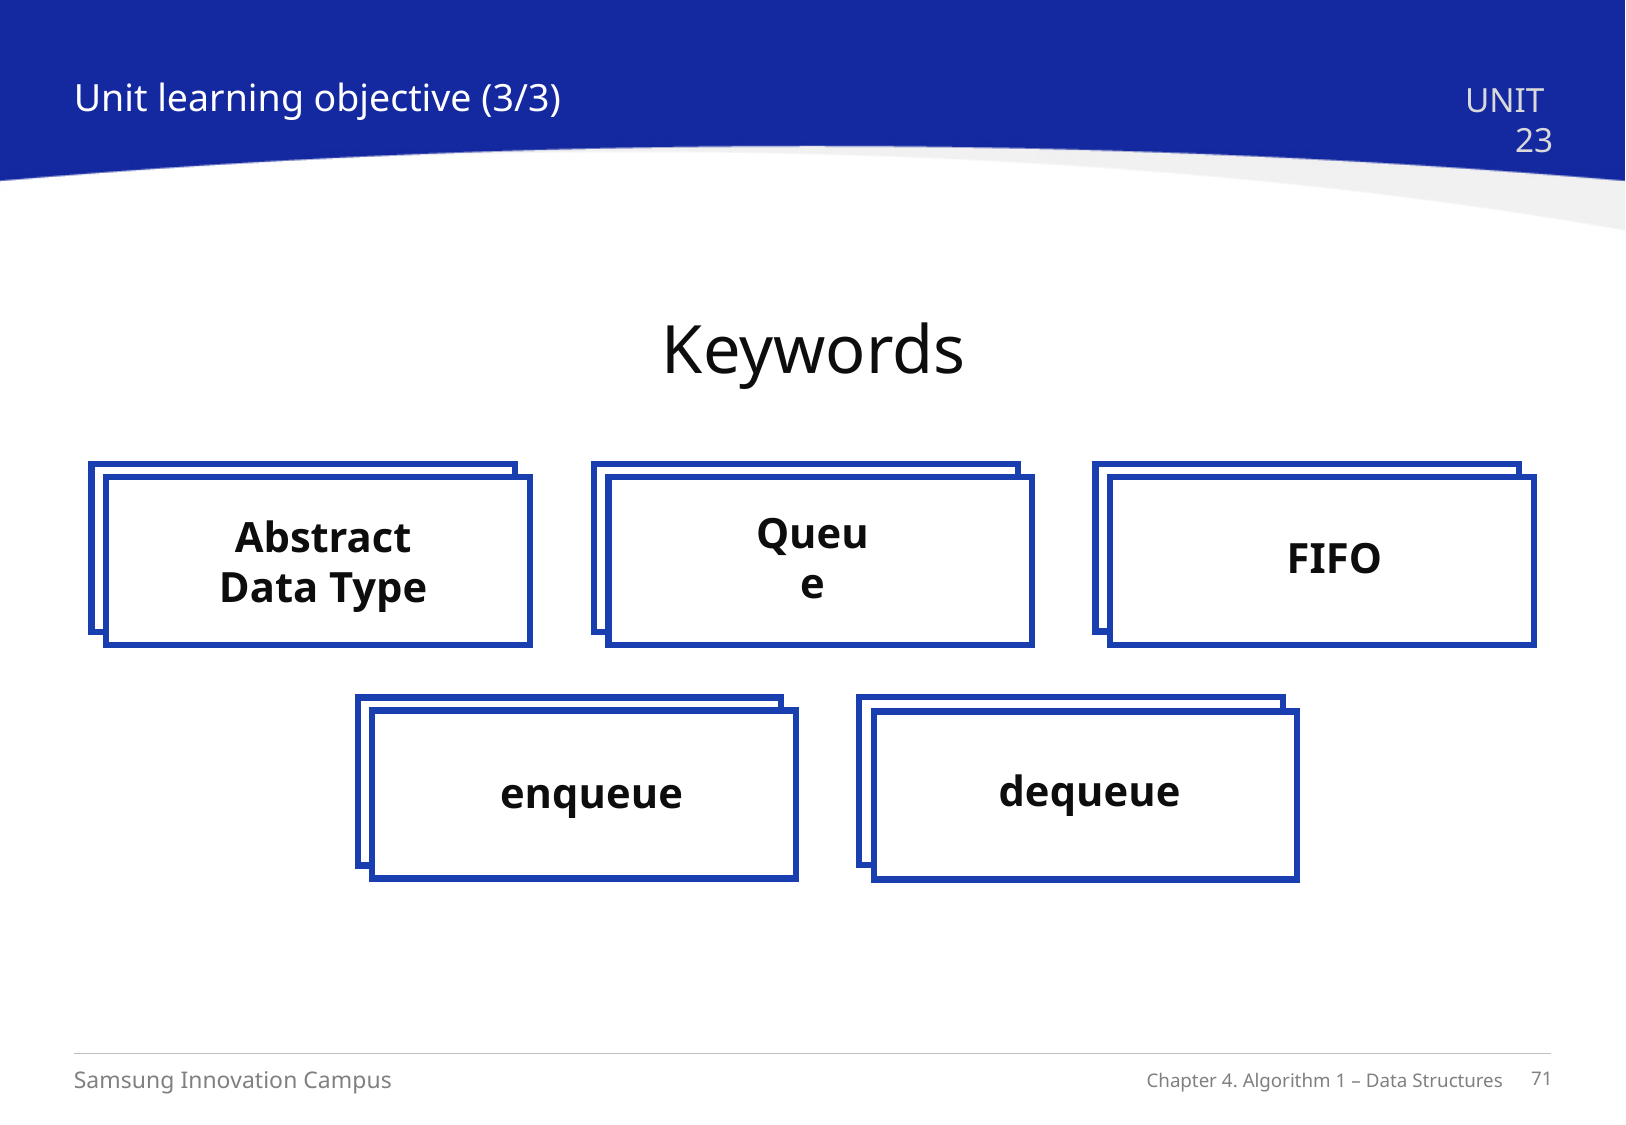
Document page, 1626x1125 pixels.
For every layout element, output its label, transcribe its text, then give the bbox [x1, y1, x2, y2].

text_box Unit learning objective (3/3) [73, 73, 1515, 119]
picture [0, 0, 1625, 1125]
text_box UNIT 23 [1422, 78, 1554, 159]
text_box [91, 306, 1536, 880]
